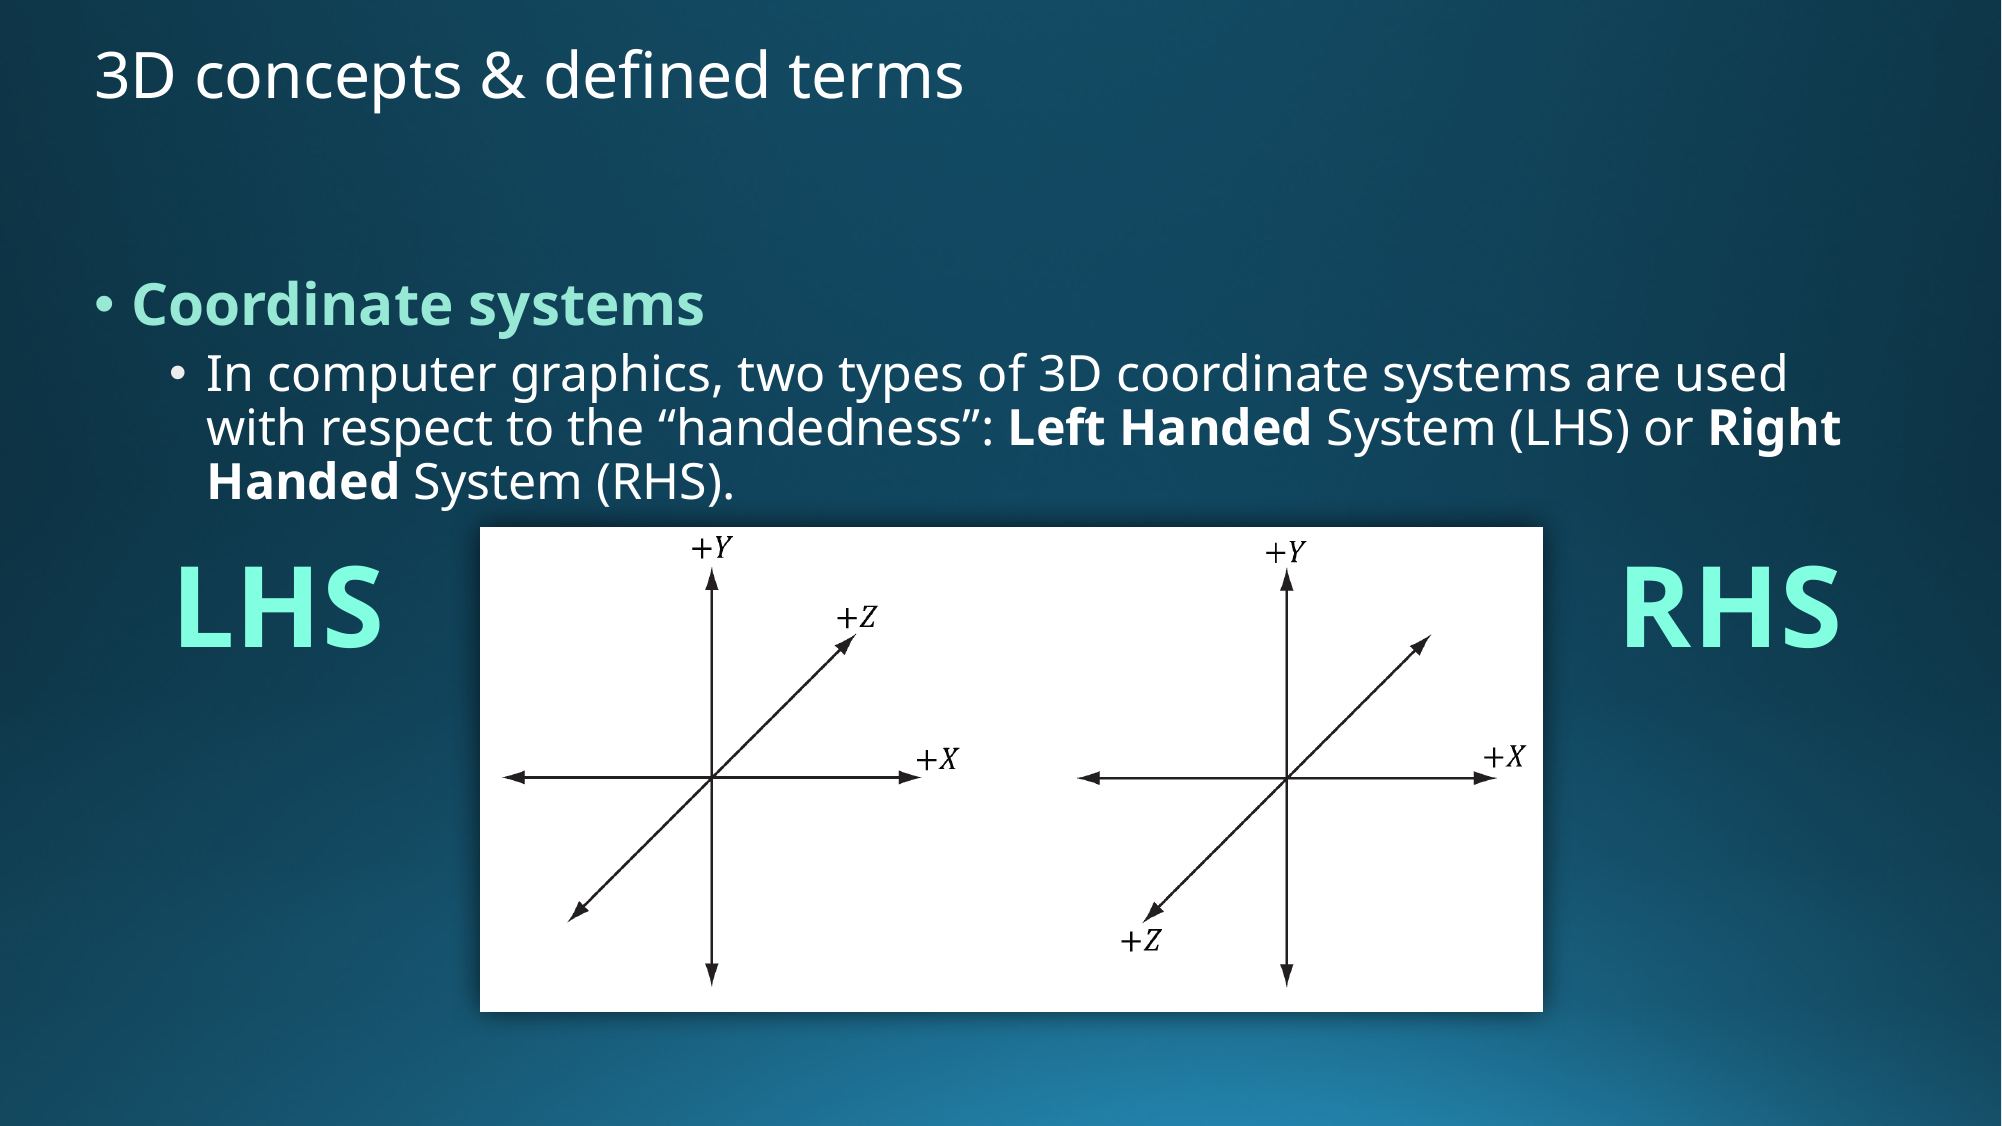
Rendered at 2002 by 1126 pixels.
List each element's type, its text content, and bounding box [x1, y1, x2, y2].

picture [0, 0, 2002, 1126]
text_box RHS [1602, 527, 1858, 678]
list Coordinate systems In computer graphics, two types of 3D coordinate systems are used with respect to the “handedness”: Left Handed System (LHS) or Right Handed System (RHS). [79, 267, 1910, 921]
title 3D concepts & defined terms [79, 35, 1580, 198]
text_box LHS [155, 527, 400, 678]
